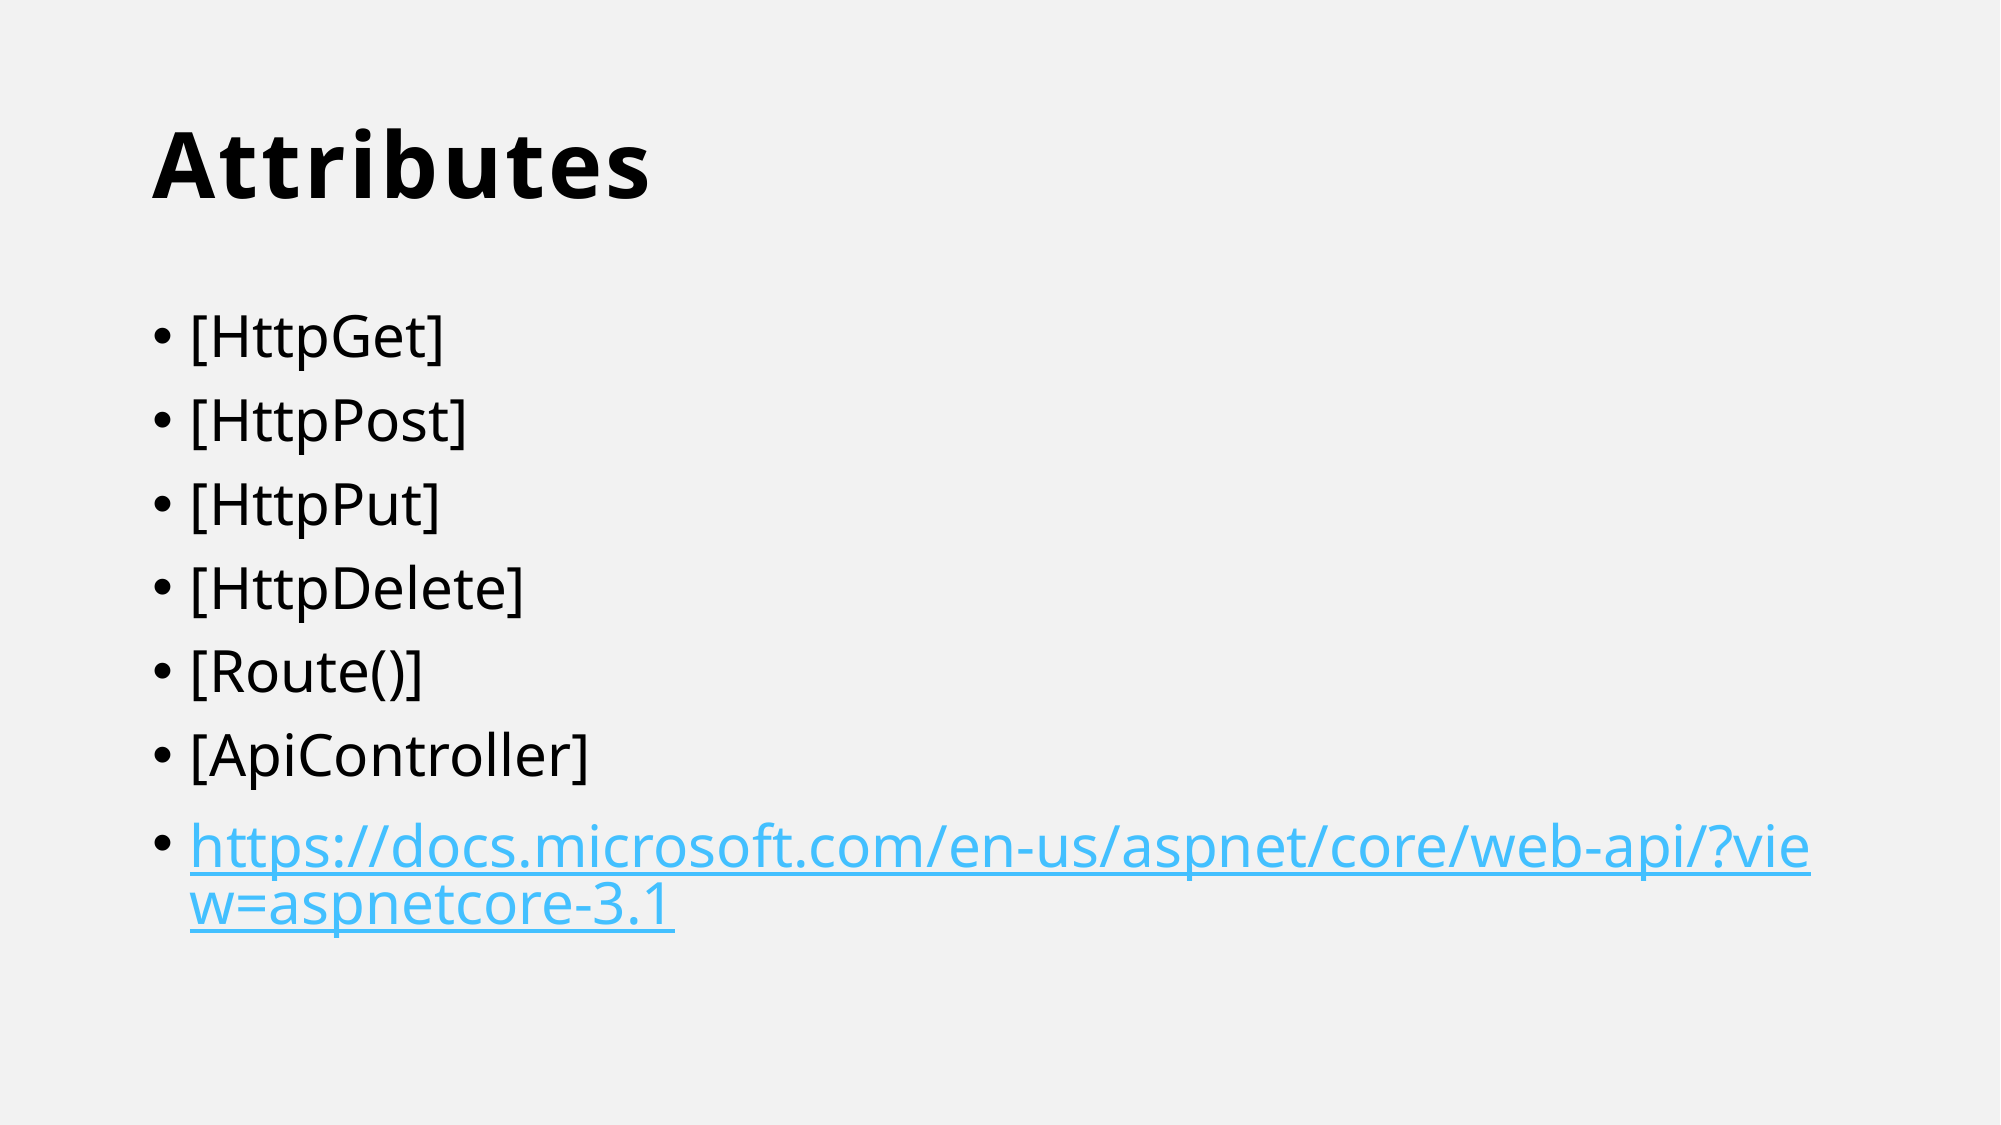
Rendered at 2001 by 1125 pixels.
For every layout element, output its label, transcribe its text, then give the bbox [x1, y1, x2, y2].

list [HttpGet] [HttpPost] [HttpPut] [HttpDelete] [Route()] [ApiController] https://docs.microsoft.com/en-us/aspnet/core/web-api/?view=aspnetcore-3.1 [137, 299, 1863, 1014]
title Attributes [137, 59, 1863, 278]
